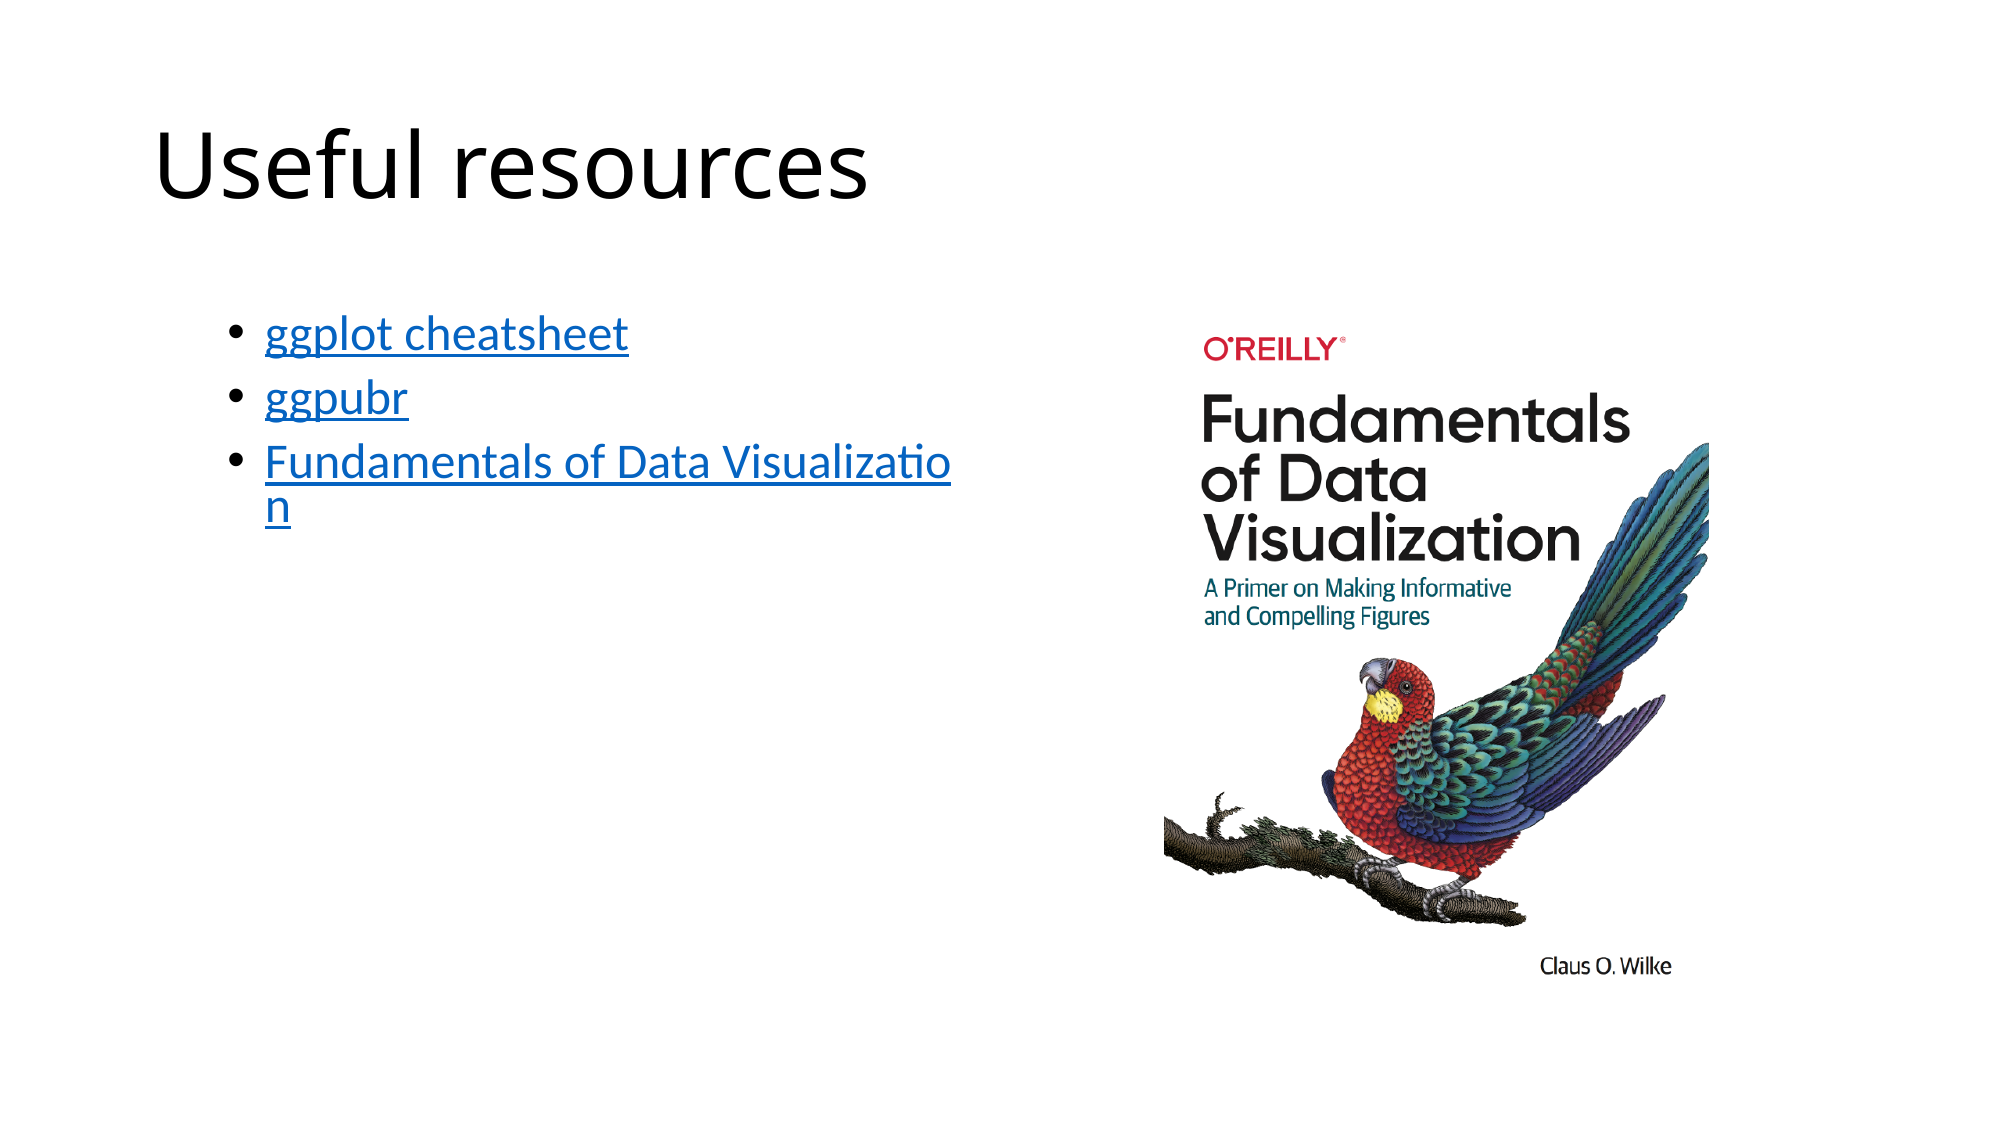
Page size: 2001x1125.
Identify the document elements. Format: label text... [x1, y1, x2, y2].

title Useful resources [137, 59, 1863, 278]
list ggplot cheatsheet ggpubr Fundamentals of Data Visualization [137, 299, 988, 1014]
picture [1164, 297, 1709, 1011]
